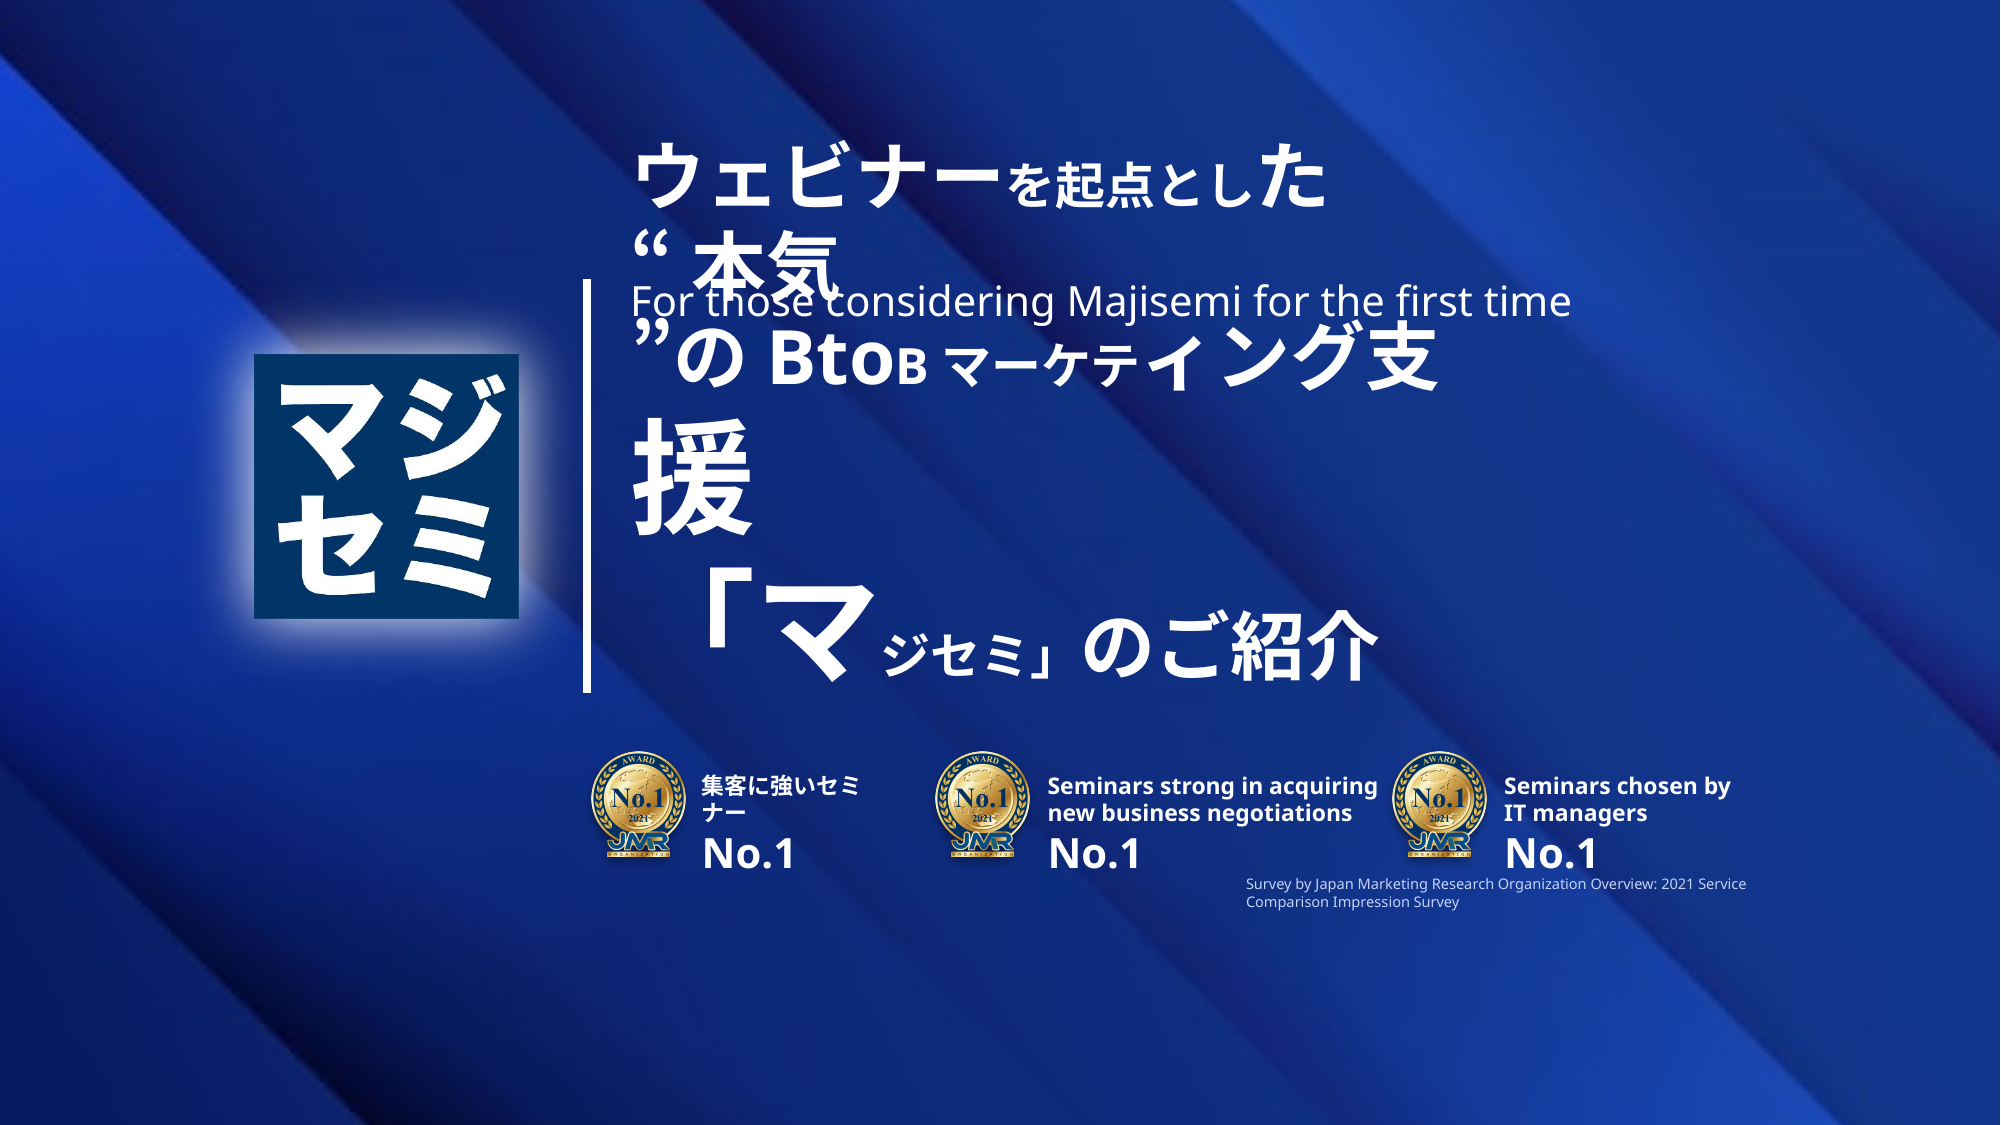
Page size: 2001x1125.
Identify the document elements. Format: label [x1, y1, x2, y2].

text_box [591, 751, 1815, 901]
picture [0, 0, 2000, 1125]
